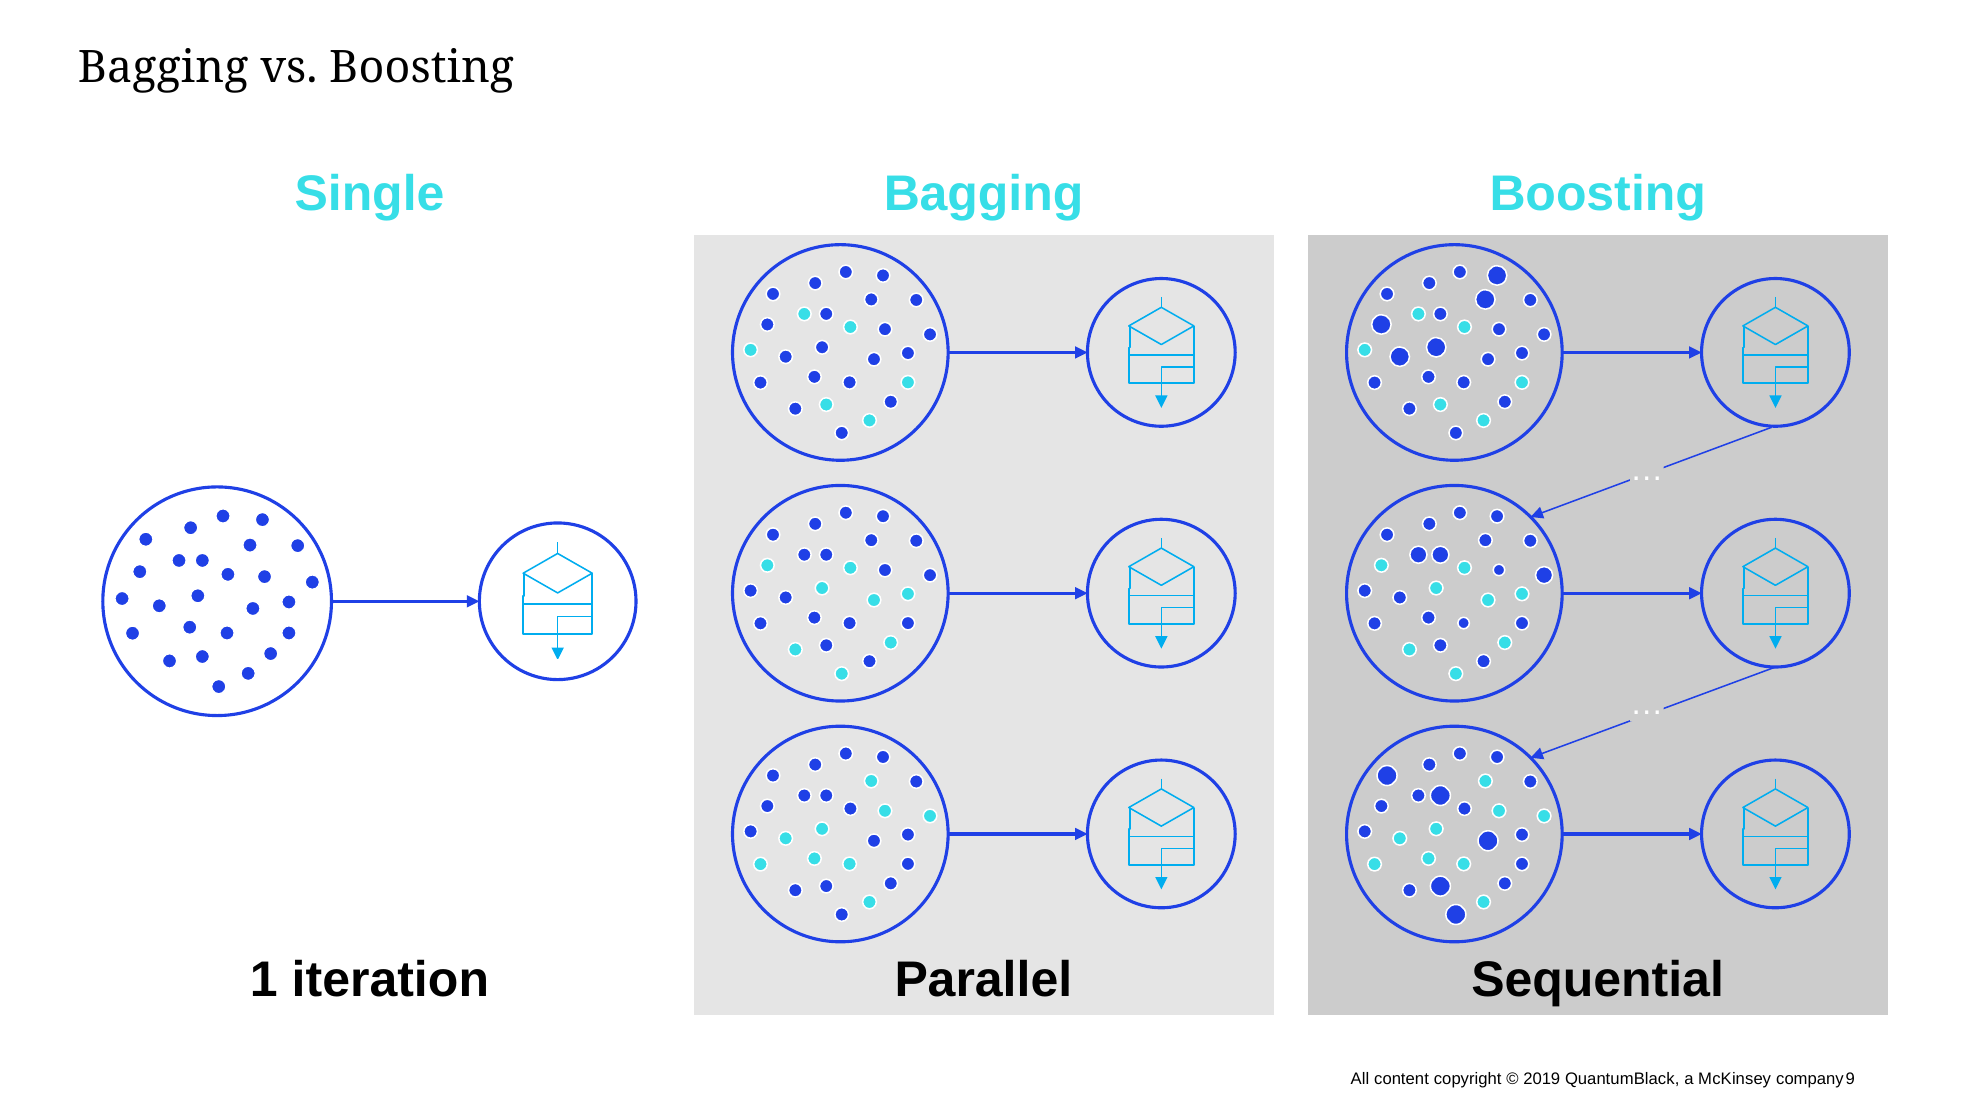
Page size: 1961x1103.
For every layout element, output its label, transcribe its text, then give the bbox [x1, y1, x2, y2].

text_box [77, 160, 1890, 1017]
title Bagging vs. Boosting [78, 37, 1891, 104]
